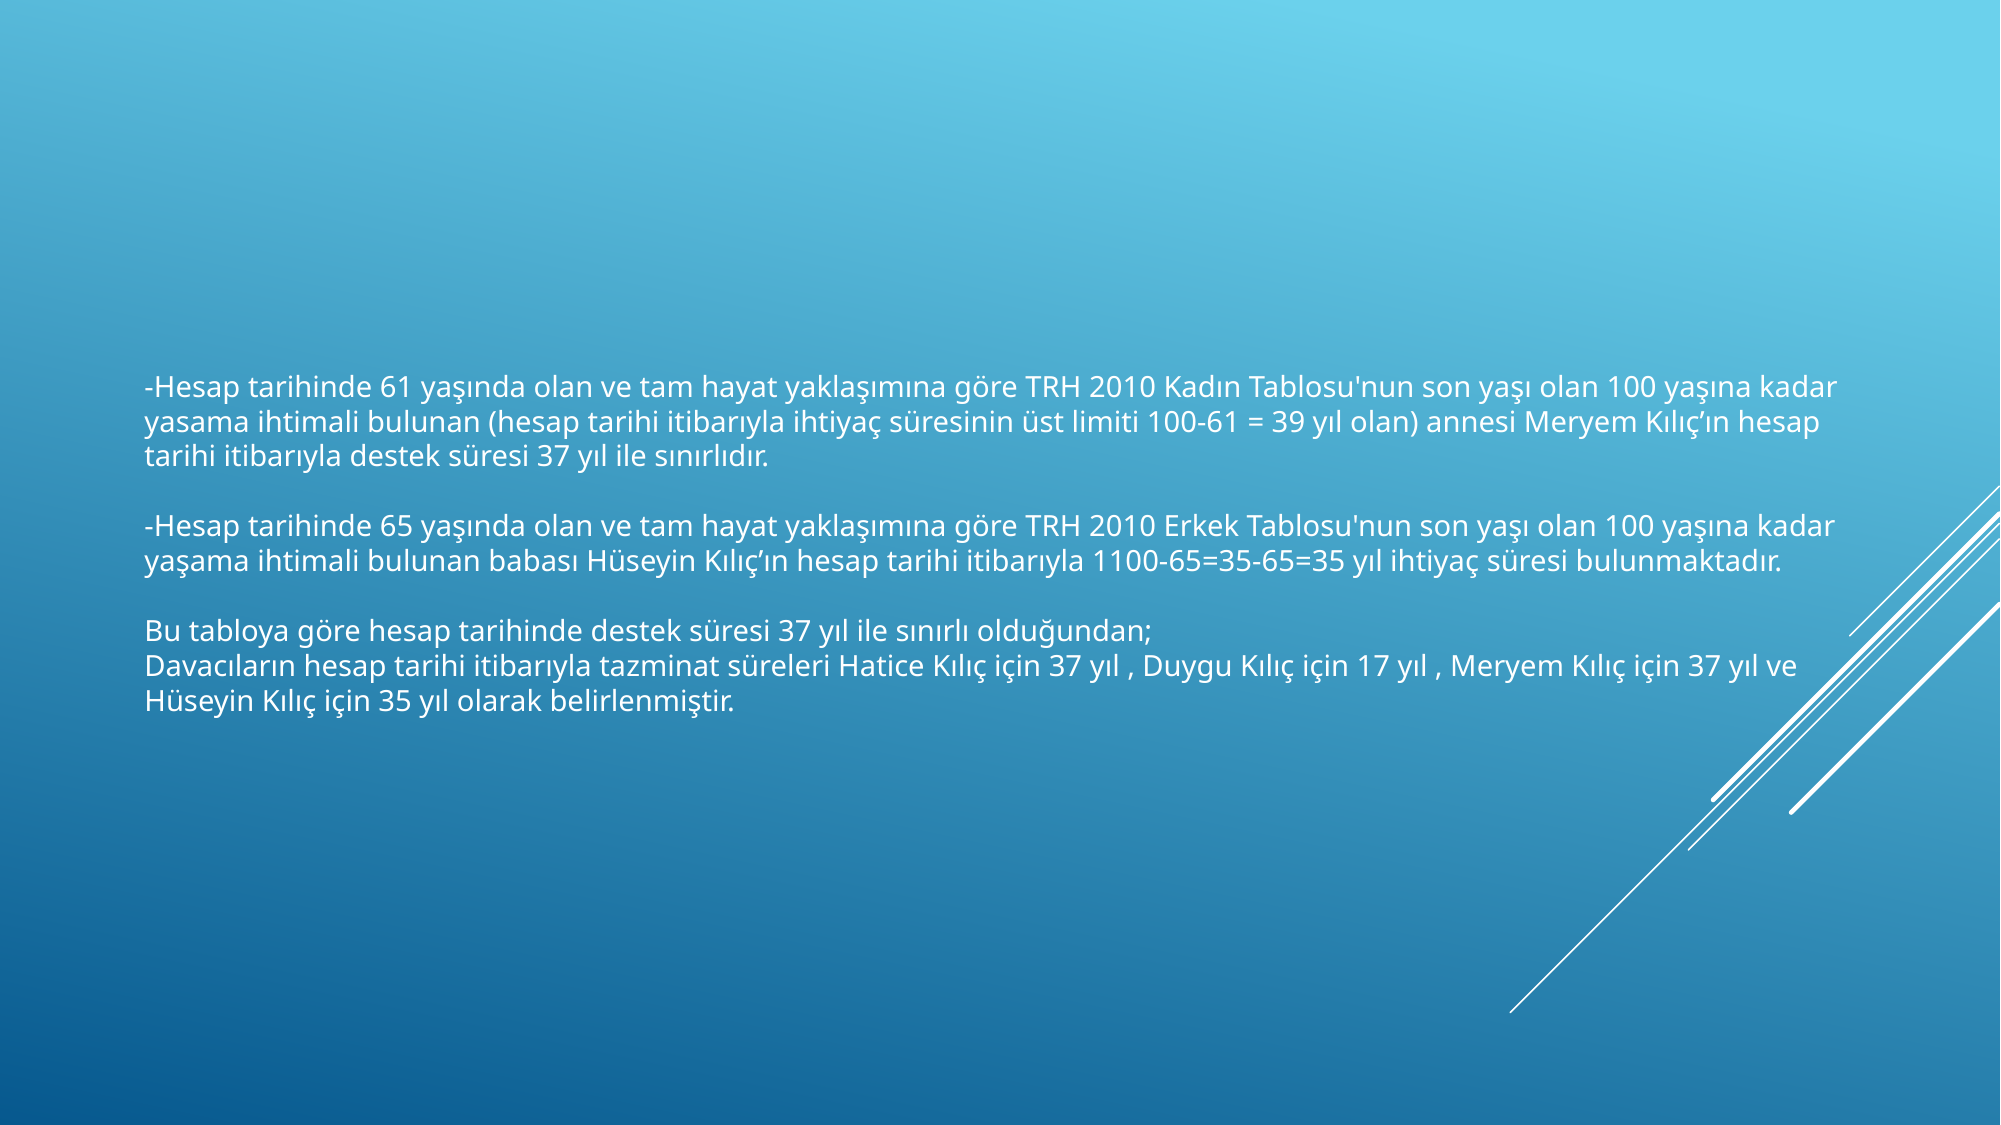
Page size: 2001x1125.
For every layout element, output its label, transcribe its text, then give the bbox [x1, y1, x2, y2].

text_box -Hesap tarihinde 61 yaşında olan ve tam hayat yaklaşımına göre TRH 2010 Kadın Tablosu'nun son yaşı olan 100 yaşına kadar yasama ihtimali bulunan (hesap tarihi itibarıyla ihtiyaç süresinin üst limiti 100-61 = 39 yıl olan) annesi Meryem Kılıç’ın hesap tarihi itibarıyla destek süresi 37 yıl ile sınırlıdır. -Hesap tarihinde 65 yaşında olan ve tam hayat yaklaşımına göre TRH 2010 Erkek Tablosu'nun son yaşı olan 100 yaşına kadar yaşama ihtimali bulunan babası Hüseyin Kılıç’ın hesap tarihi itibarıyla 1100-65=35-65=35 yıl ihtiyaç süresi bulunmaktadır. Bu tabloya göre hesap tarihinde destek süresi 37 yıl ile sınırlı olduğundan; Davacıların hesap tarihi itibarıyla tazminat süreleri Hatice Kılıç için 37 yıl , Duygu Kılıç için 17 yıl , Meryem Kılıç için 37 yıl ve Hüseyin Kılıç için 35 yıl olarak belirlenmiştir. [129, 360, 1871, 725]
